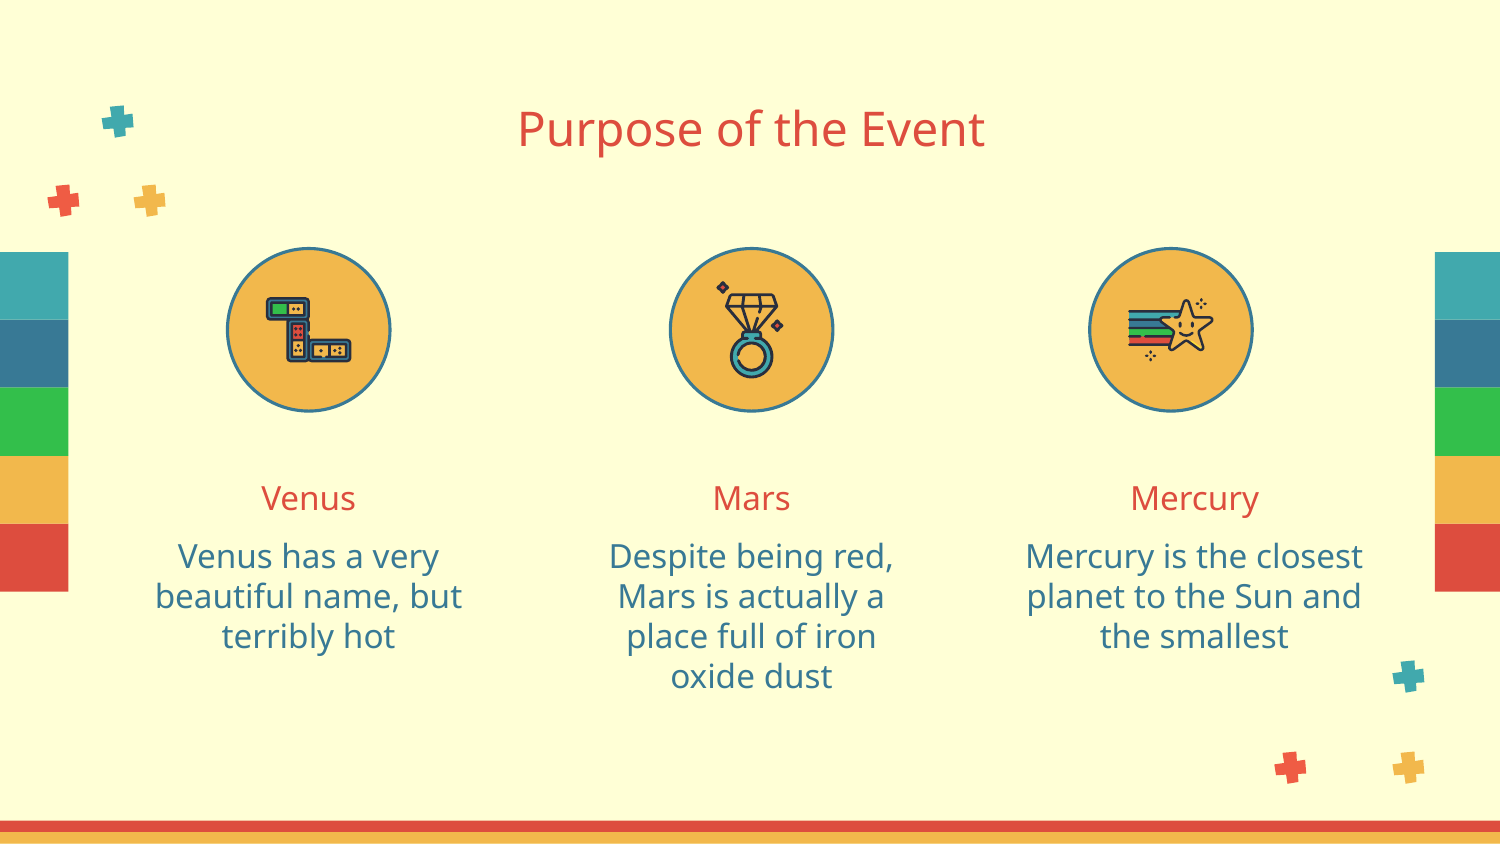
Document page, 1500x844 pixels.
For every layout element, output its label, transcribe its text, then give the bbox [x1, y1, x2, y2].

title Mercury [1003, 451, 1386, 533]
subtitle Mercury is the closest planet to the Sun and the smallest [1009, 533, 1380, 673]
subtitle Venus has a very beautiful name, but terribly hot [124, 533, 494, 673]
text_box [1274, 660, 1425, 785]
text_box [1089, 248, 1253, 412]
title Purpose of the Event [118, 83, 1386, 178]
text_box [1127, 297, 1215, 362]
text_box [716, 280, 784, 379]
text_box [227, 248, 391, 412]
title Mars [561, 451, 943, 533]
text_box [670, 248, 833, 412]
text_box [265, 296, 352, 363]
title Venus [118, 451, 500, 533]
subtitle Despite being red, Mars is actually a place full of iron oxide dust [566, 533, 937, 673]
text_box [47, 105, 166, 217]
